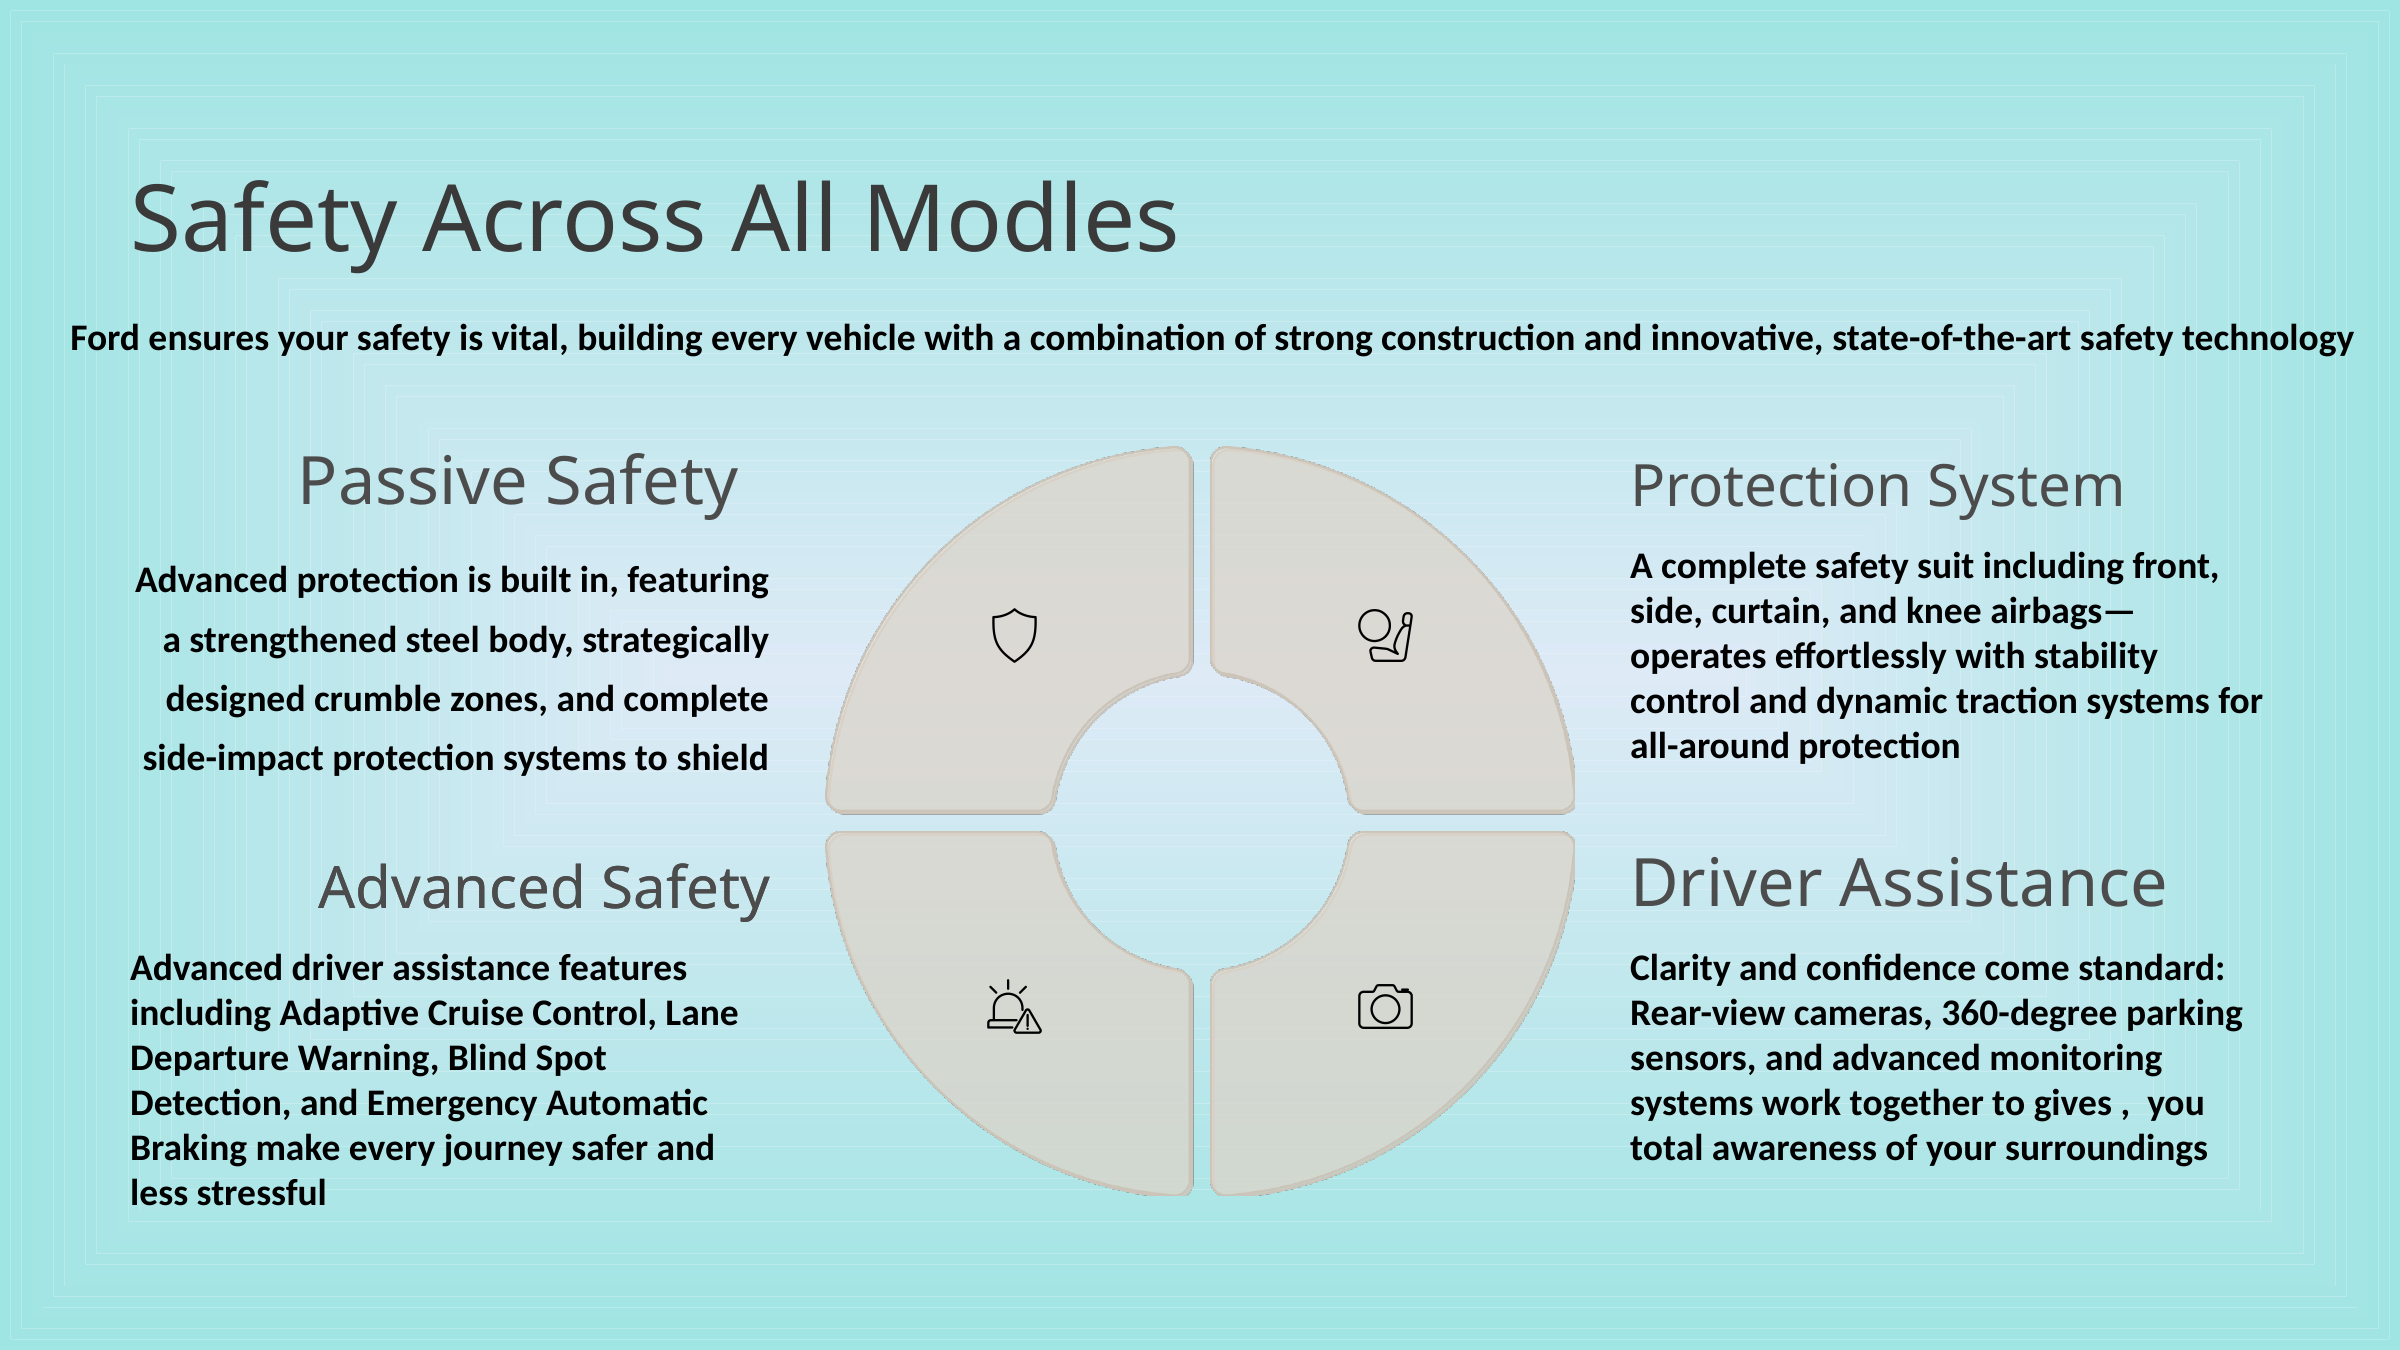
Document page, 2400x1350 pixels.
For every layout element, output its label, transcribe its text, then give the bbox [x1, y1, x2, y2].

text_box Ford ensures your safety is vital, building every vehicle with a combination of strong construction and innovative, state-of-the-art safety technology [70, 312, 2211, 372]
text_box Advanced protection is built in, featuring a strengthened steel body, strategically designed crumble zones, and complete side-impact protection systems to shield [130, 540, 770, 863]
text_box Safety Across All Modles [130, 154, 1228, 271]
text_box A complete safety suit including front, side, curtain, and knee airbags—operates effortlessly with stability control and dynamic traction systems for all-around protection [1630, 540, 2270, 779]
text_box Advanced Safety [304, 862, 770, 921]
text_box Clarity and confidence come standard: Rear-view cameras, 360-degree parking sensors, and advanced monitoring systems work together to gives , you total awareness of your surroundings [1630, 943, 2270, 1182]
text_box Driver Assistance [1630, 862, 2096, 921]
text_box Protection System [1630, 460, 2096, 519]
text_box Advanced driver assistance features including Adaptive Cruise Control, Lane Departure Warning, Blind Spot Detection, and Emergency Automatic Braking make every journey safer and less stressful [130, 943, 770, 1243]
text_box Passive Safety [273, 460, 739, 519]
picture [824, 445, 1575, 1196]
